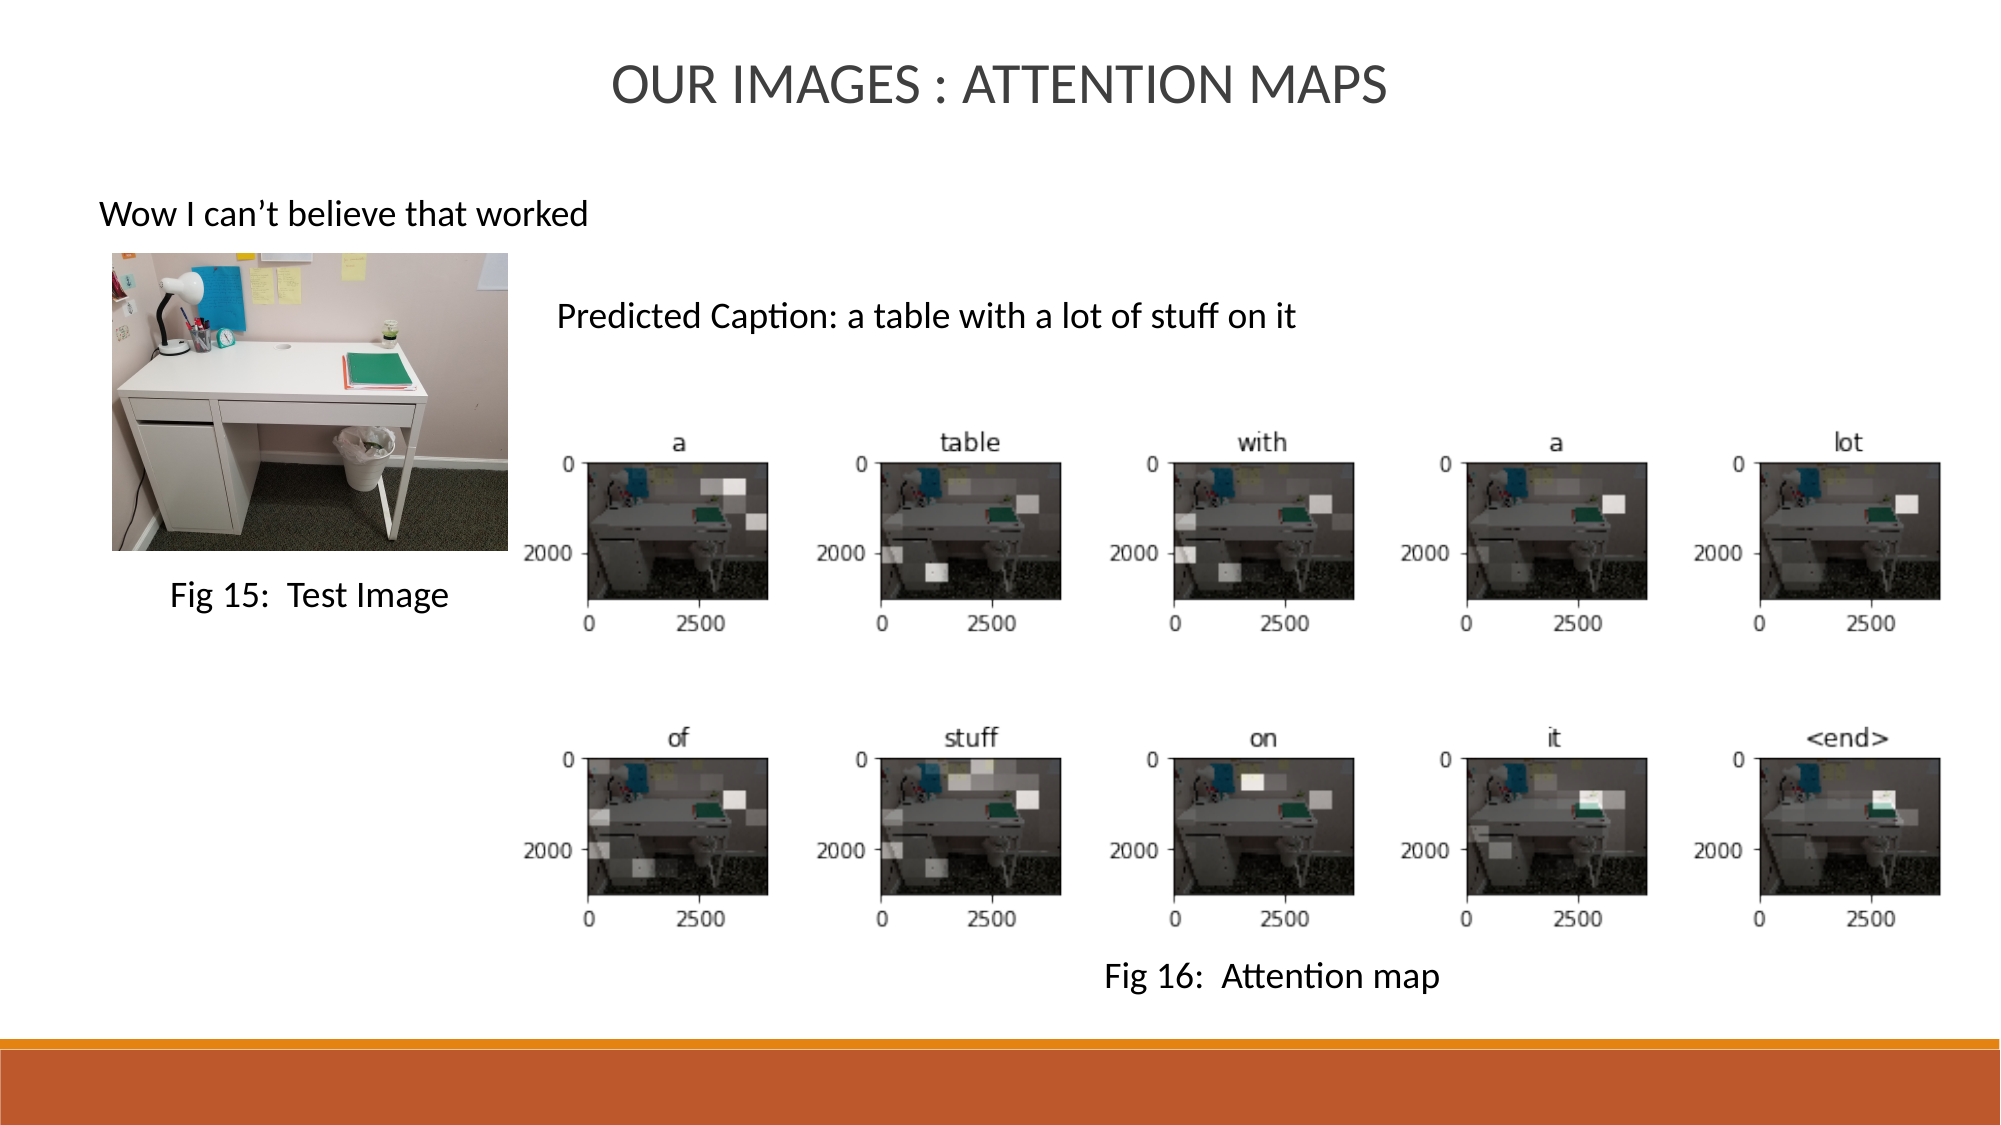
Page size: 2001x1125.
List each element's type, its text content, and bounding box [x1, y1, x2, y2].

text_box Fig 16: Attention map [1089, 954, 1456, 1004]
text_box OUR IMAGES : ATTENTION MAPS [596, 38, 1404, 123]
text_box Predicted Caption: a table with a lot of stuff on it [542, 283, 1458, 344]
text_box Wow I can’t believe that worked [84, 181, 718, 242]
picture [111, 253, 1960, 944]
text_box Fig 15: Test Image [155, 562, 465, 623]
